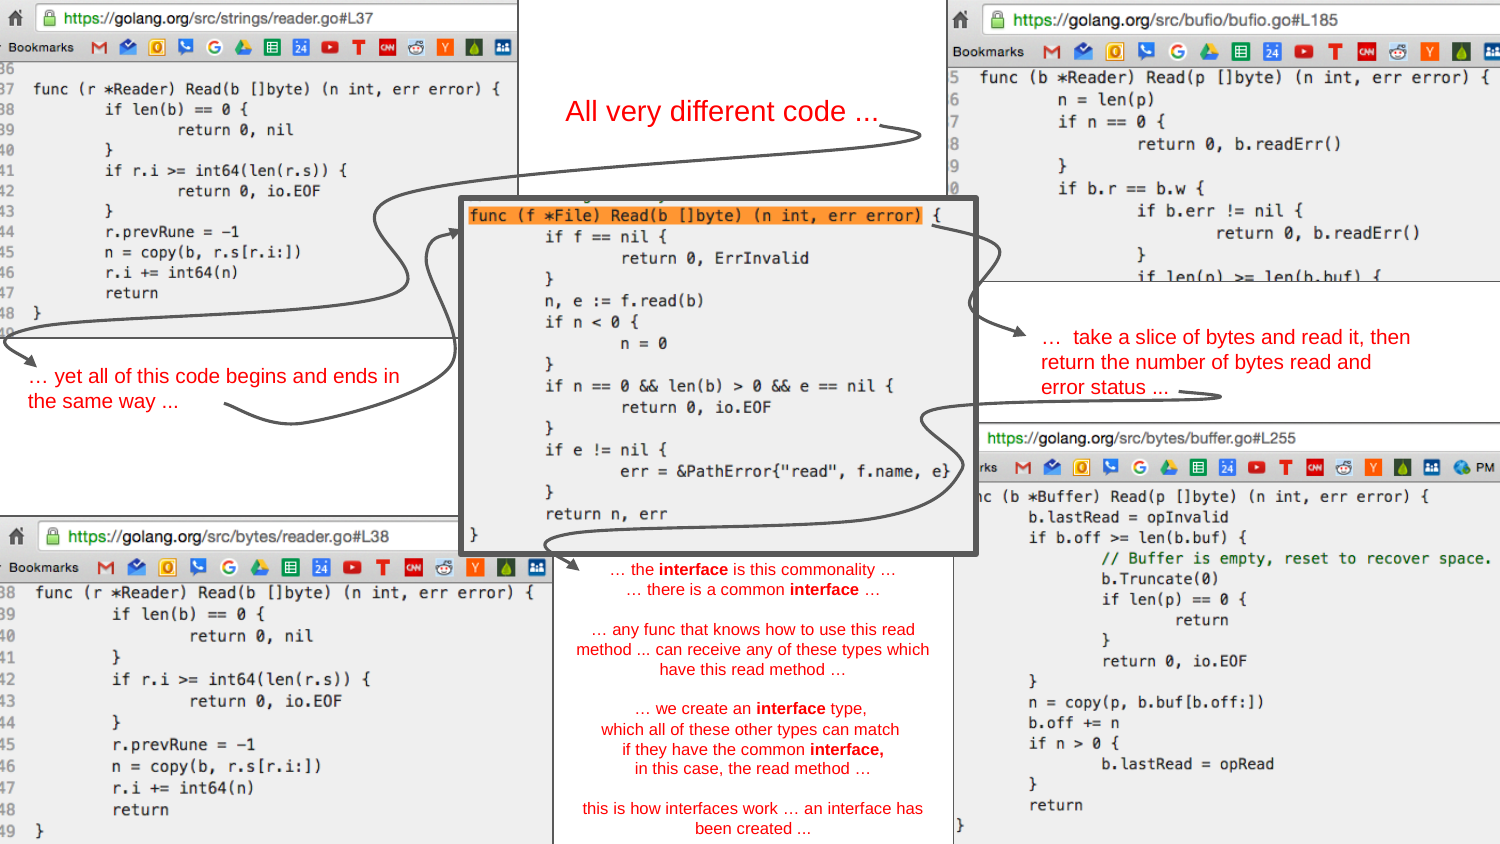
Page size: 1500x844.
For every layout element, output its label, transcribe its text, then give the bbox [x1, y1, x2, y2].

text_box [223, 346, 456, 425]
text_box … take a slice of bytes and read it, then return the number of bytes read and error status ... [1026, 308, 1428, 409]
text_box [6, 346, 112, 368]
text_box [978, 391, 1221, 421]
text_box All very different code ... [541, 77, 904, 151]
picture [0, 0, 1500, 844]
text_box … the interface is this commonality … … there is a common interface … … any func that knows how to use this read method ... can receive any of these types which have this read method … … we create an interface type, which all of these other types can match if they have the common interface, in this case, the read method … this is how interfaces work … an interface has been created ... [557, 559, 948, 844]
text_box … yet all of this code begins and ends in the same way ... [12, 347, 415, 515]
text_box [562, 559, 619, 571]
text_box [521, 124, 921, 199]
text_box [978, 289, 1027, 338]
